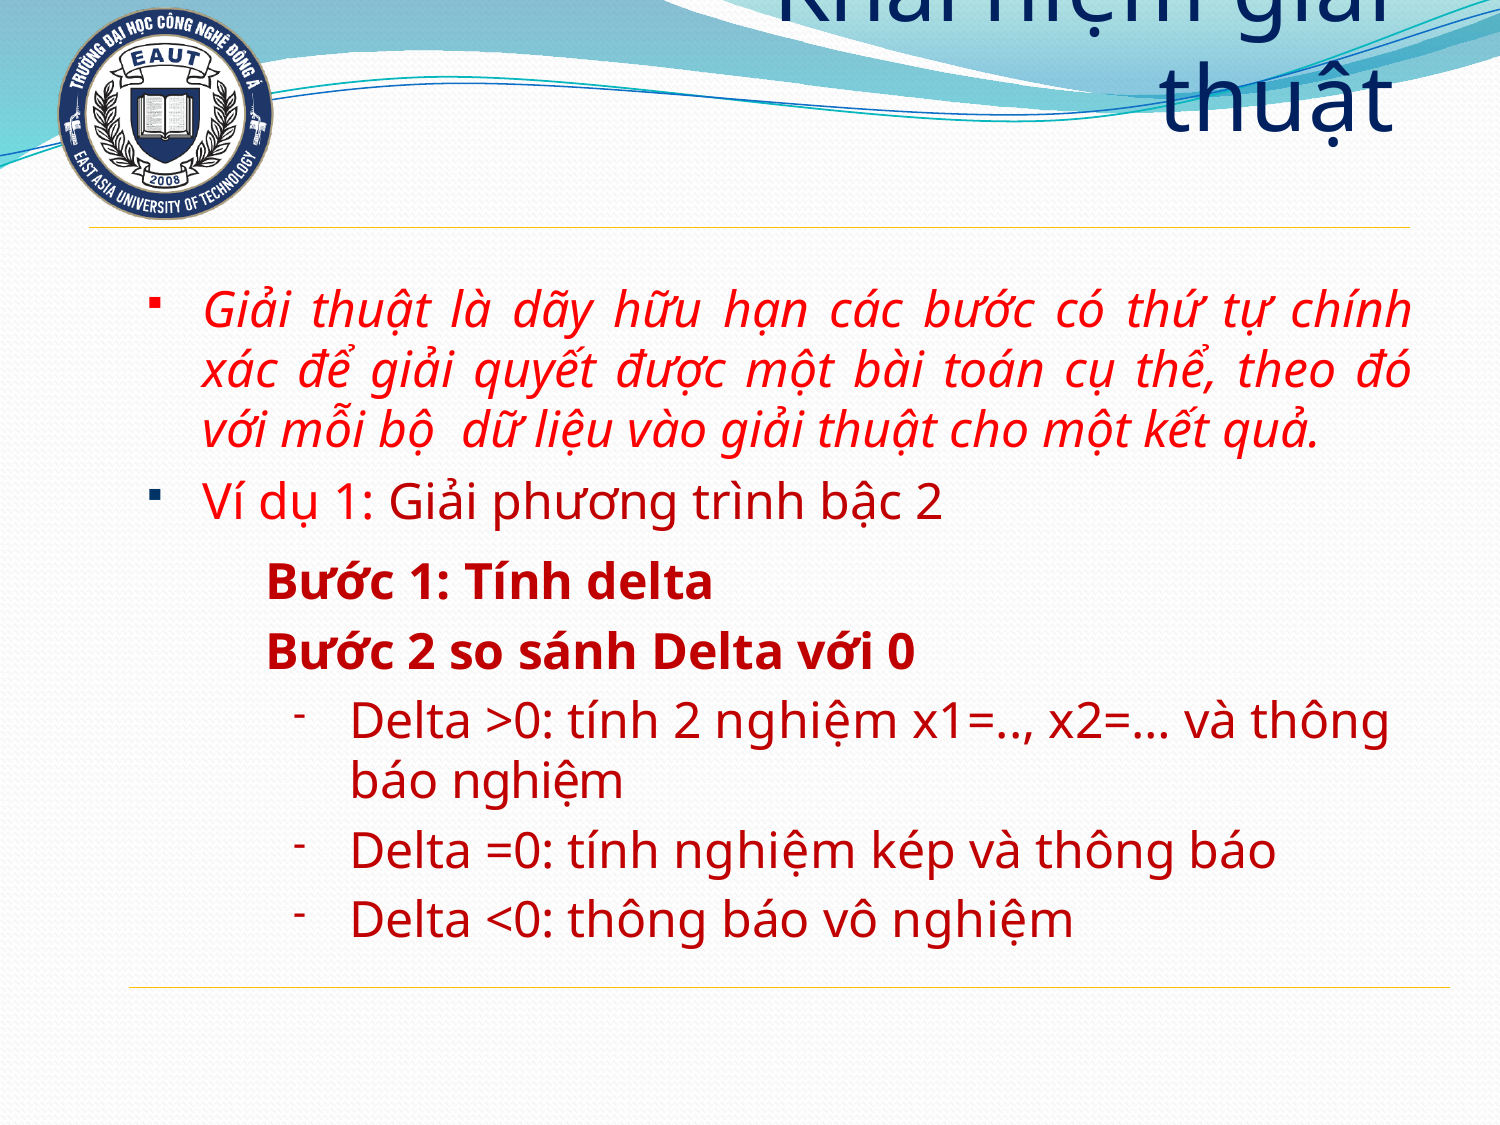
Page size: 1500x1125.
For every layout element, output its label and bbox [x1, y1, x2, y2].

text_box [0, 0, 1451, 988]
